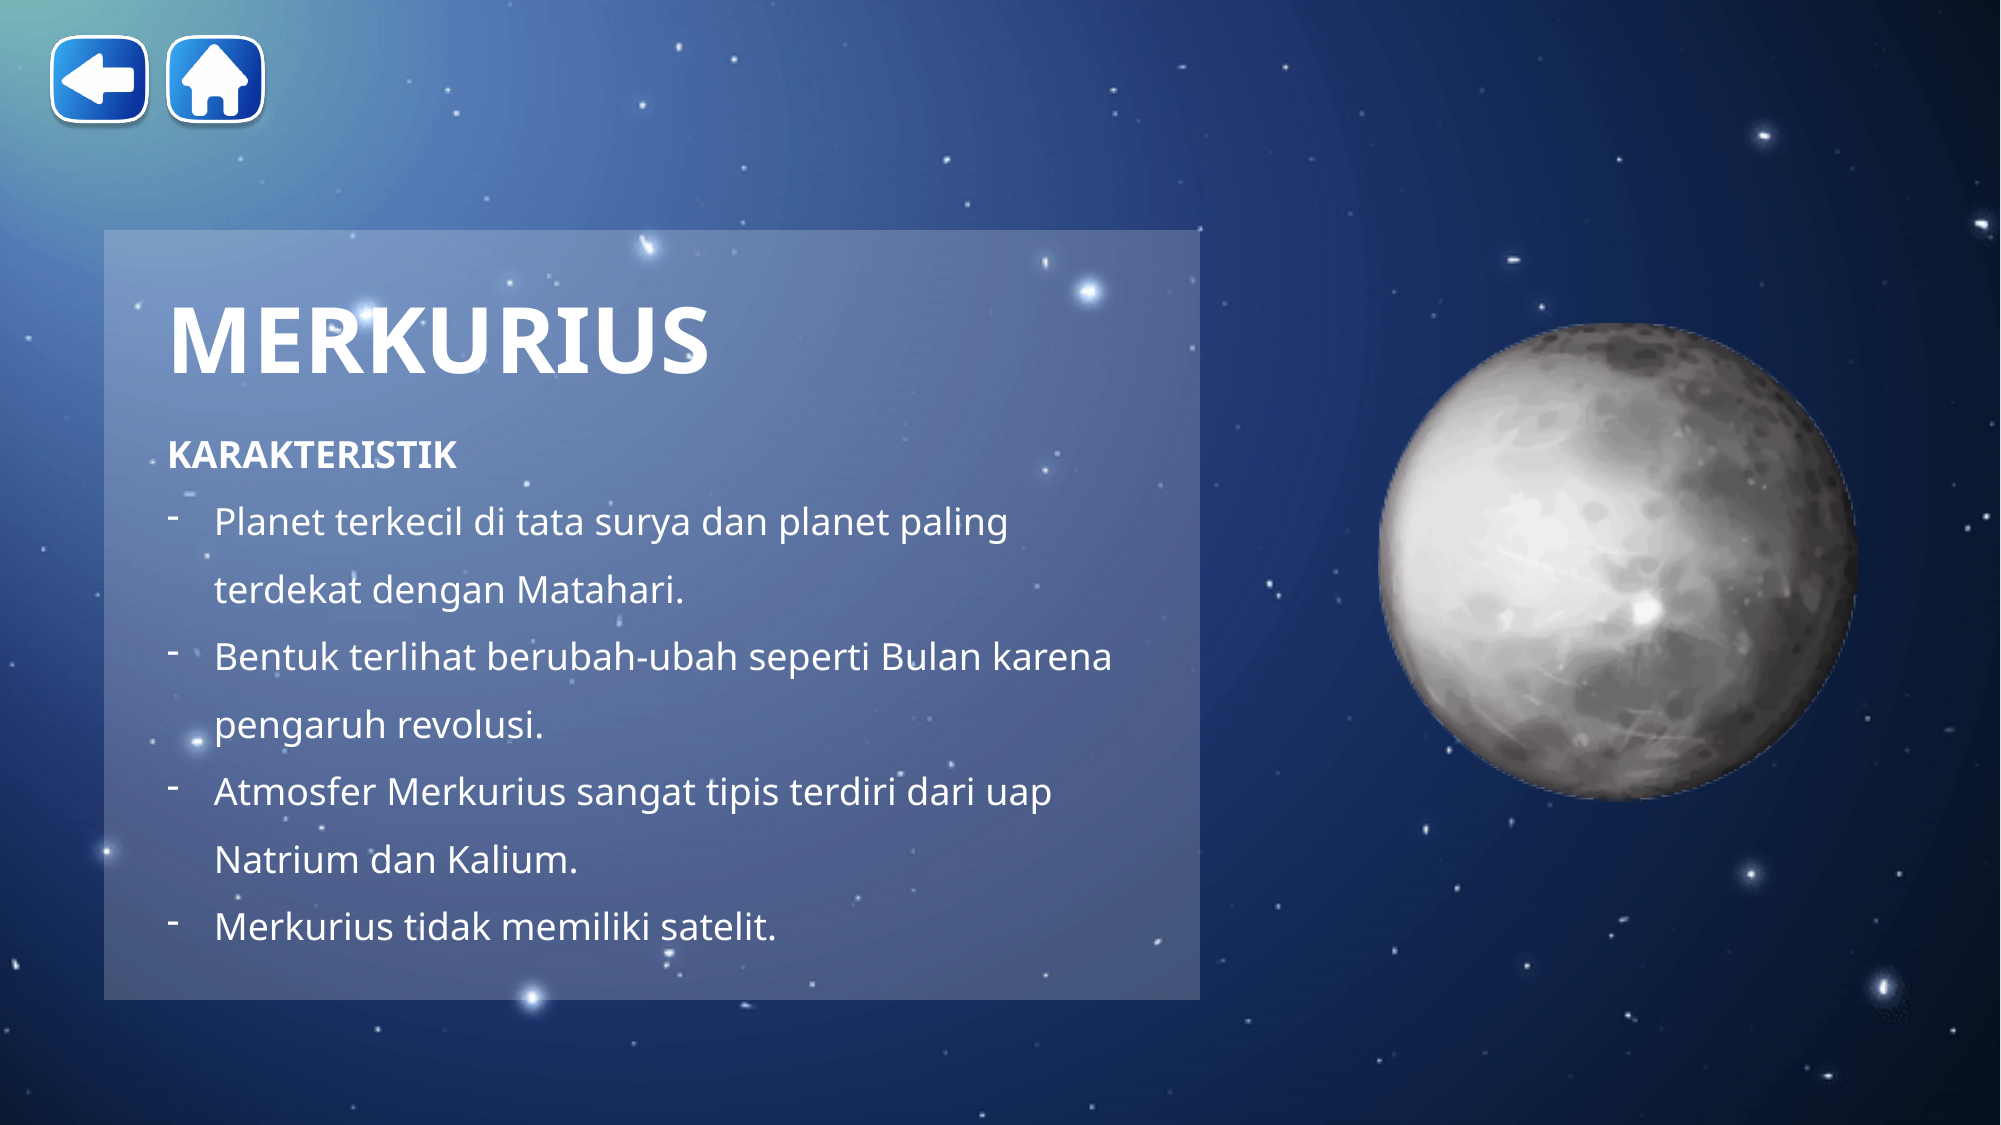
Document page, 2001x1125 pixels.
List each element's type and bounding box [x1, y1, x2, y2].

text_box [152, 274, 1152, 956]
picture [0, 0, 2001, 1125]
